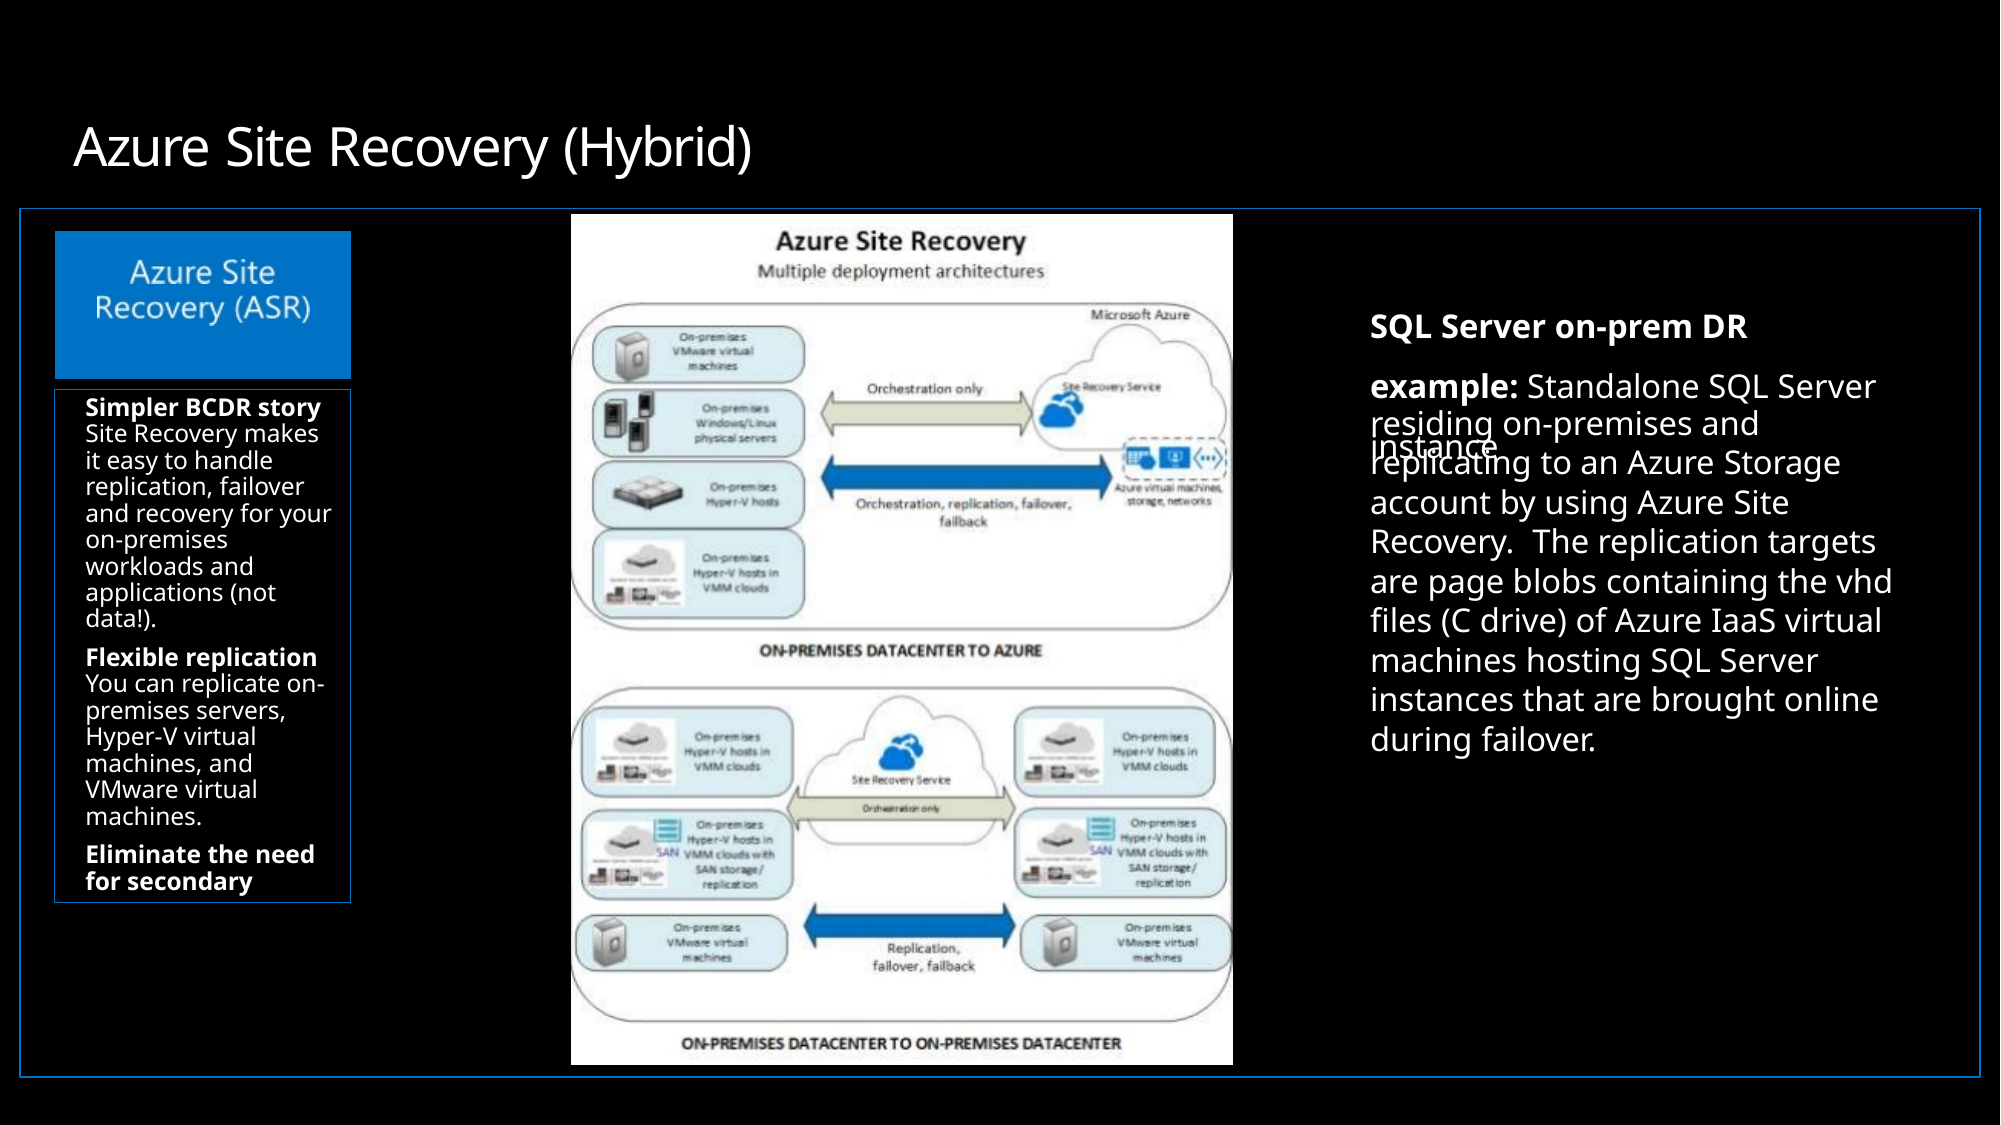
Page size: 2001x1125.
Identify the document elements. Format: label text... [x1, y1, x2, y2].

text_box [54, 231, 351, 915]
text_box SQL Server on-prem DR example: Standalone SQL Server instance [1370, 284, 1888, 402]
text_box residing on-premises and replicating to an Azure Storage account by using Azure Site Recovery. The replication targets are page blobs containing the vhd files (C drive) of Azure IaaS virtual machines hosting SQL Server instances that are brought online during failover. [1370, 402, 1925, 766]
picture [570, 214, 1233, 1066]
text_box [20, 208, 1980, 1078]
text_box Azure Site Recovery (Hybrid) [73, 51, 1198, 186]
